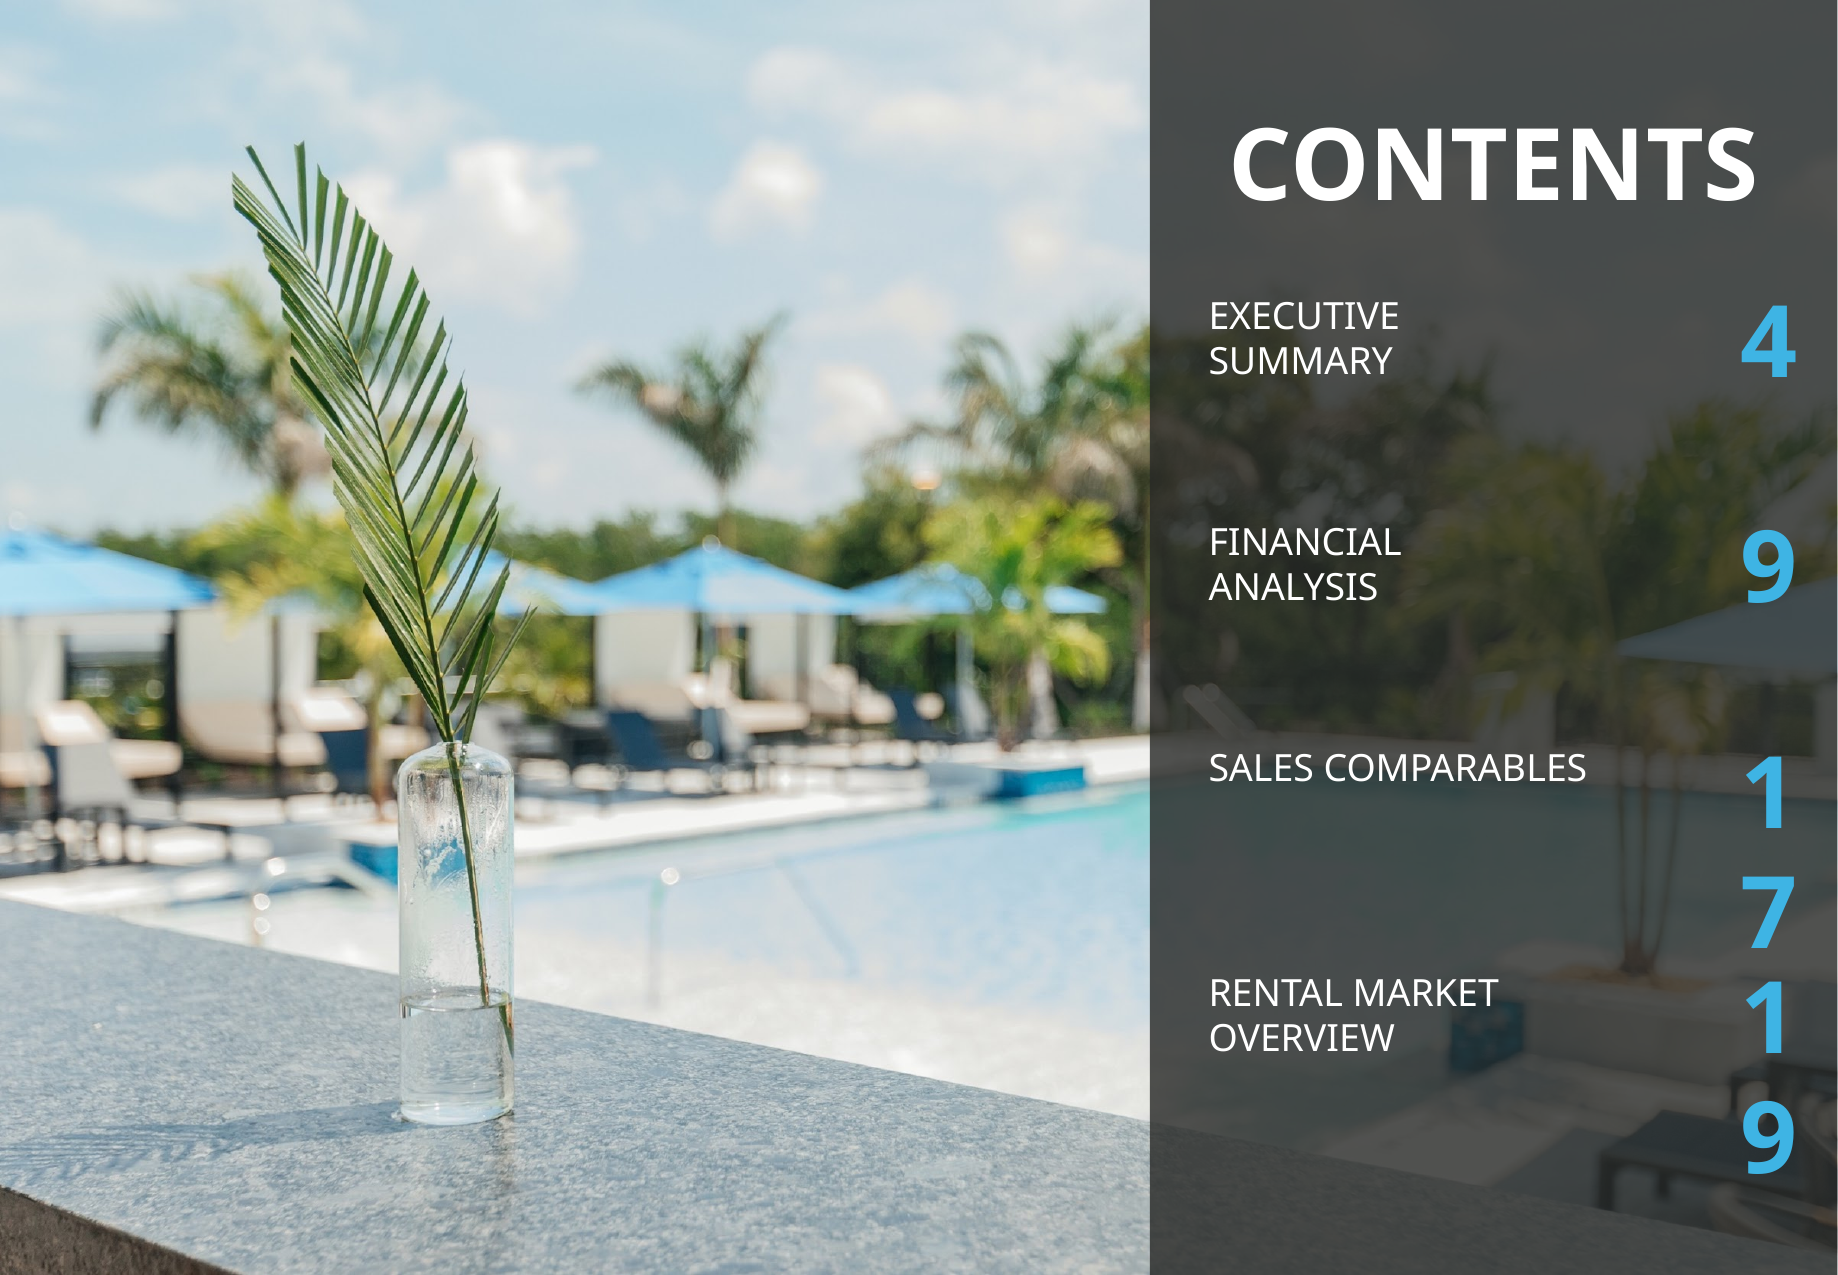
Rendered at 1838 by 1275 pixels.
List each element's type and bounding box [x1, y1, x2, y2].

picture [0, 0, 1838, 1275]
text_box [1193, 946, 1813, 1202]
text_box [1193, 495, 1813, 631]
text_box [1193, 720, 1813, 946]
text_box [1193, 269, 1813, 405]
